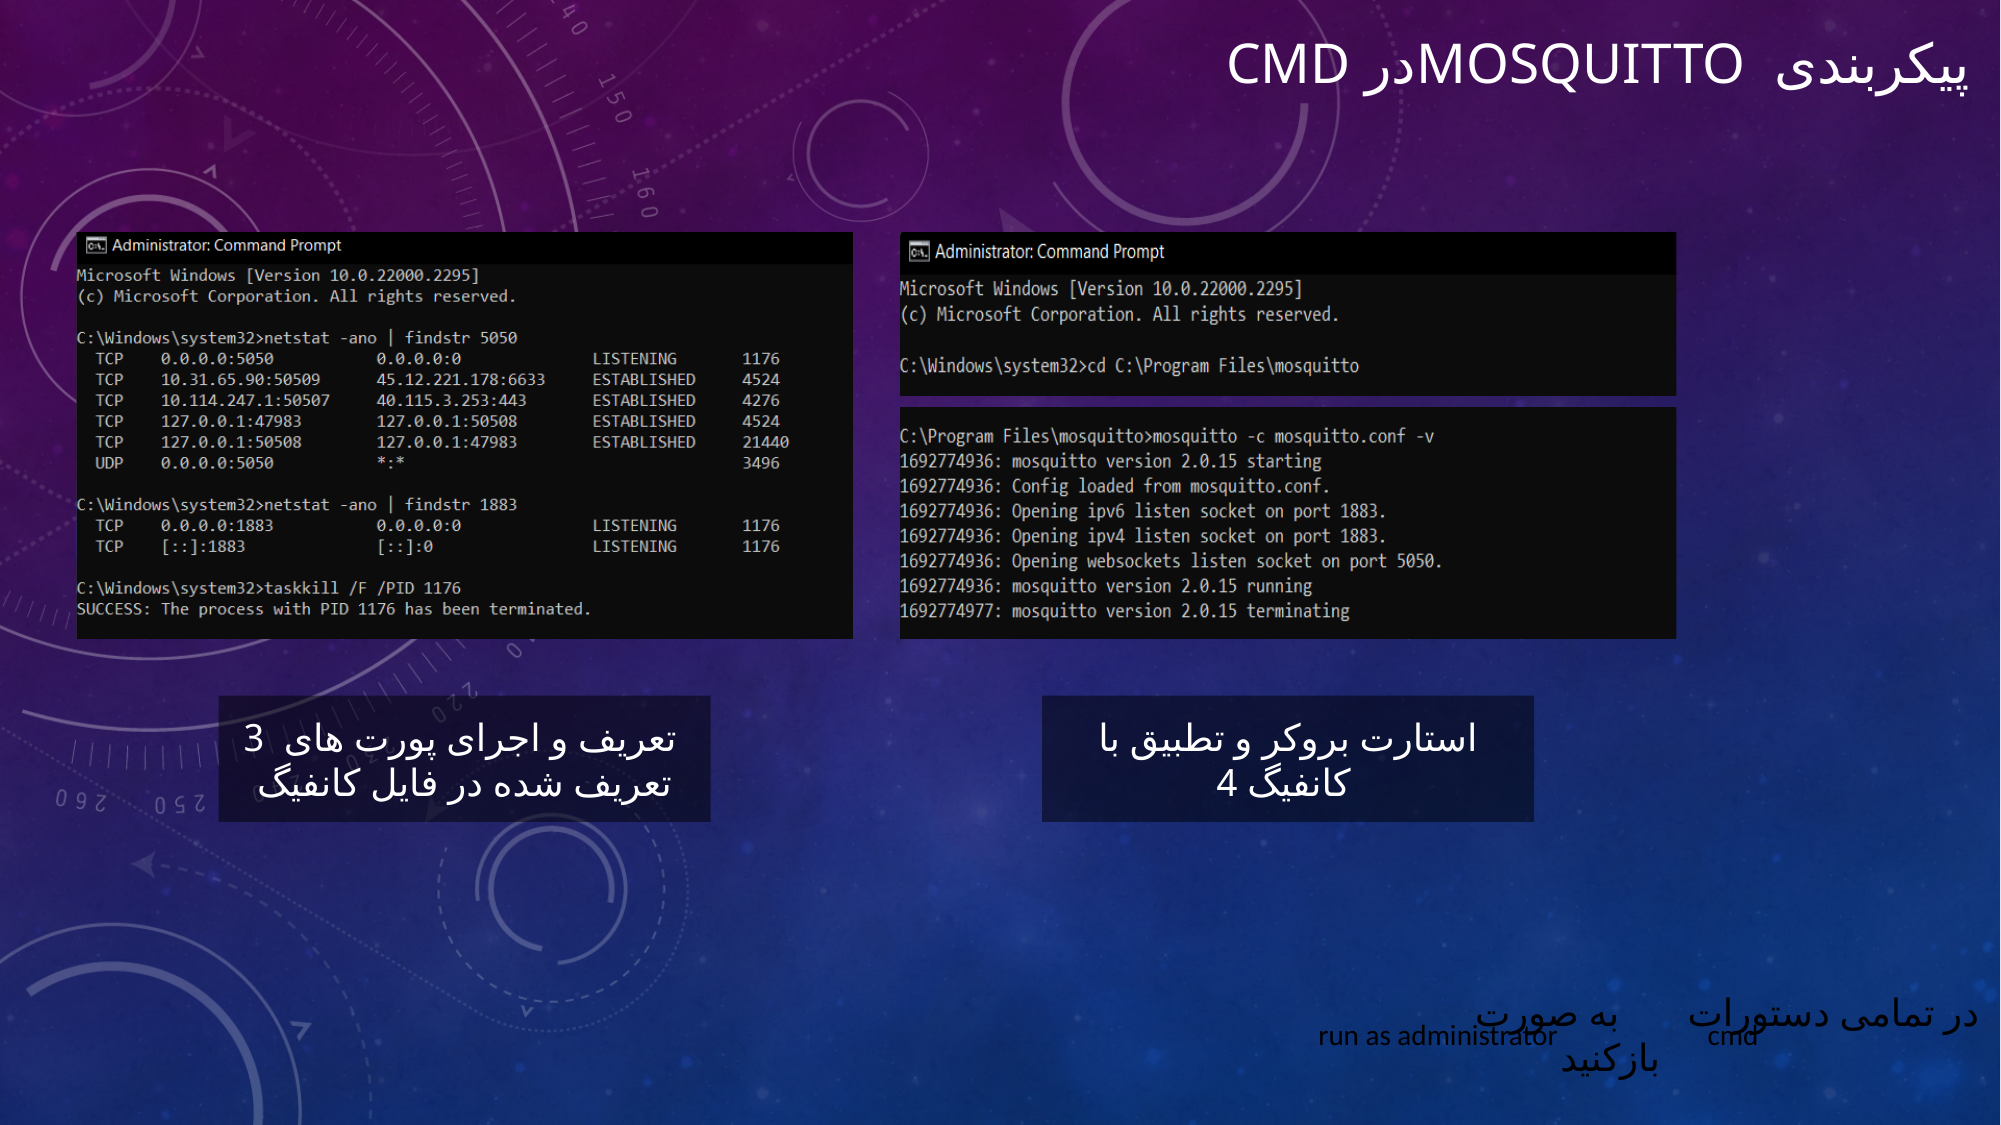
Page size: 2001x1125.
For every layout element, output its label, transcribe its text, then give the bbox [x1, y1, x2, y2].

text_box تعریف و اجرای پورت های 3 تعریف شده در فایل کانفیگ [218, 695, 711, 822]
picture [0, 0, 2001, 1125]
title پیکربندی mosquittoدر cmd [888, 19, 1986, 103]
text_box cmd [1688, 986, 1778, 1081]
text_box استارت بروکر و تطبیق با کانفیگ 4 [1042, 695, 1535, 822]
text_box run as administrator [1298, 986, 1578, 1081]
text_box در تمامی دستورات به صورت بازکنید [1200, 970, 2000, 1097]
